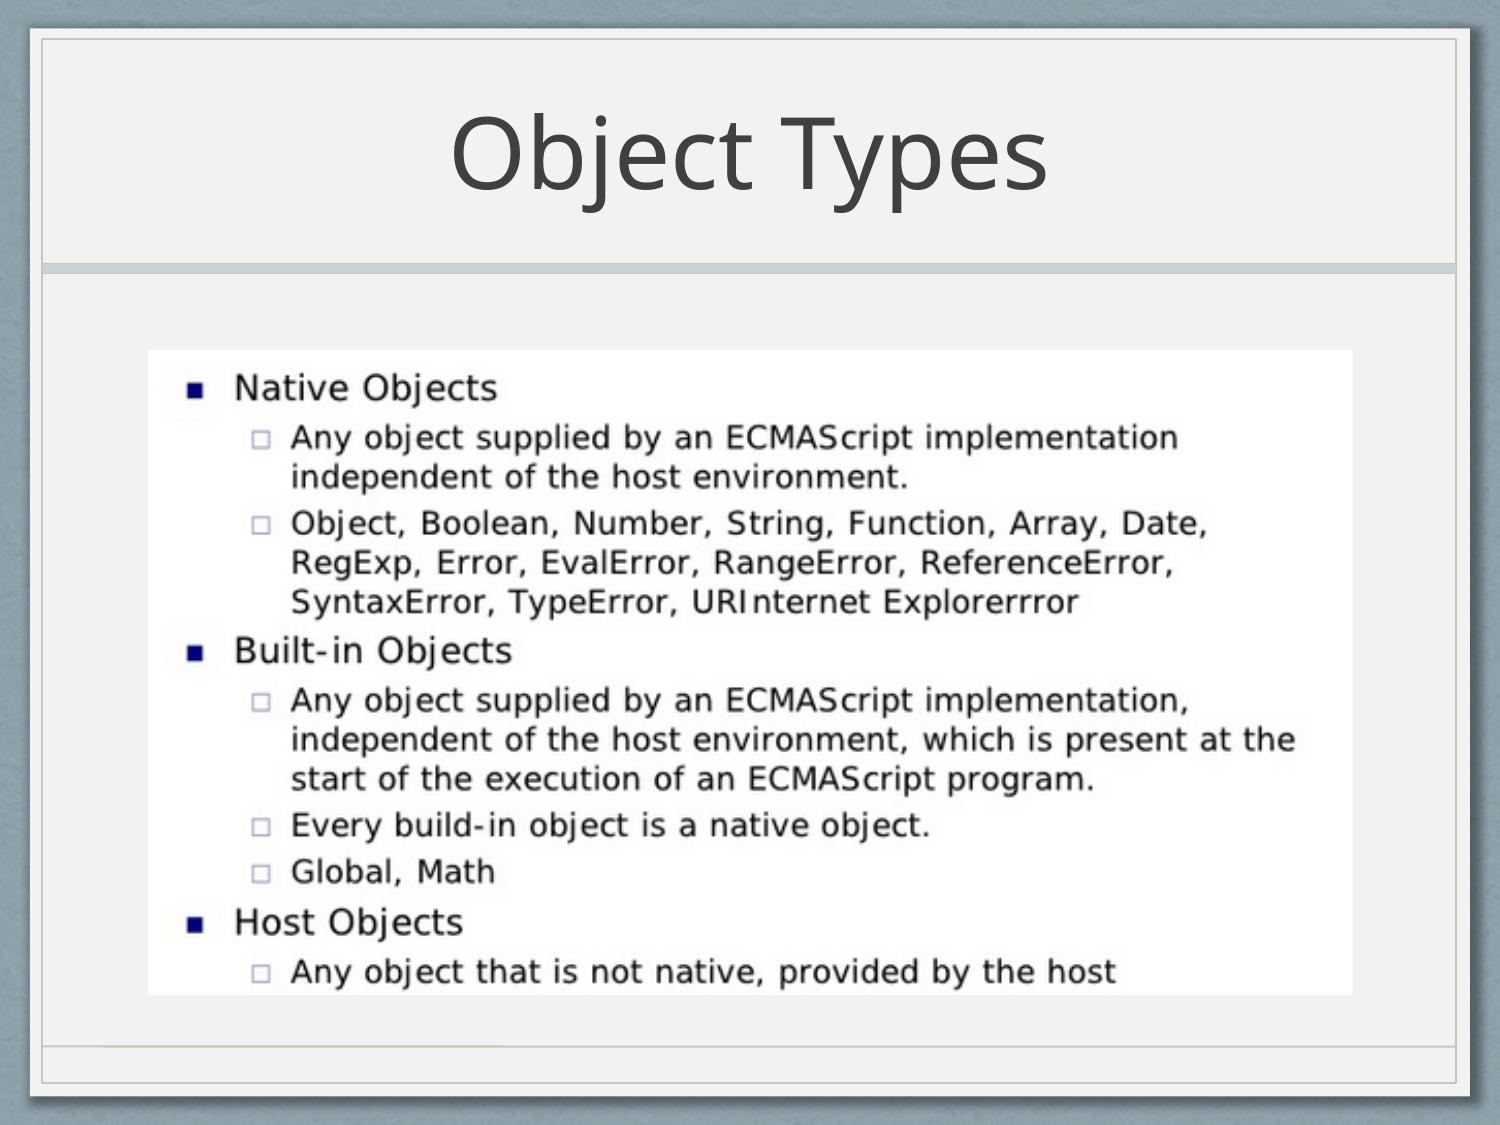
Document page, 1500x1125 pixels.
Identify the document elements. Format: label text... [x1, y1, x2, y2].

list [147, 349, 1354, 996]
title Object Types [147, 40, 1353, 260]
